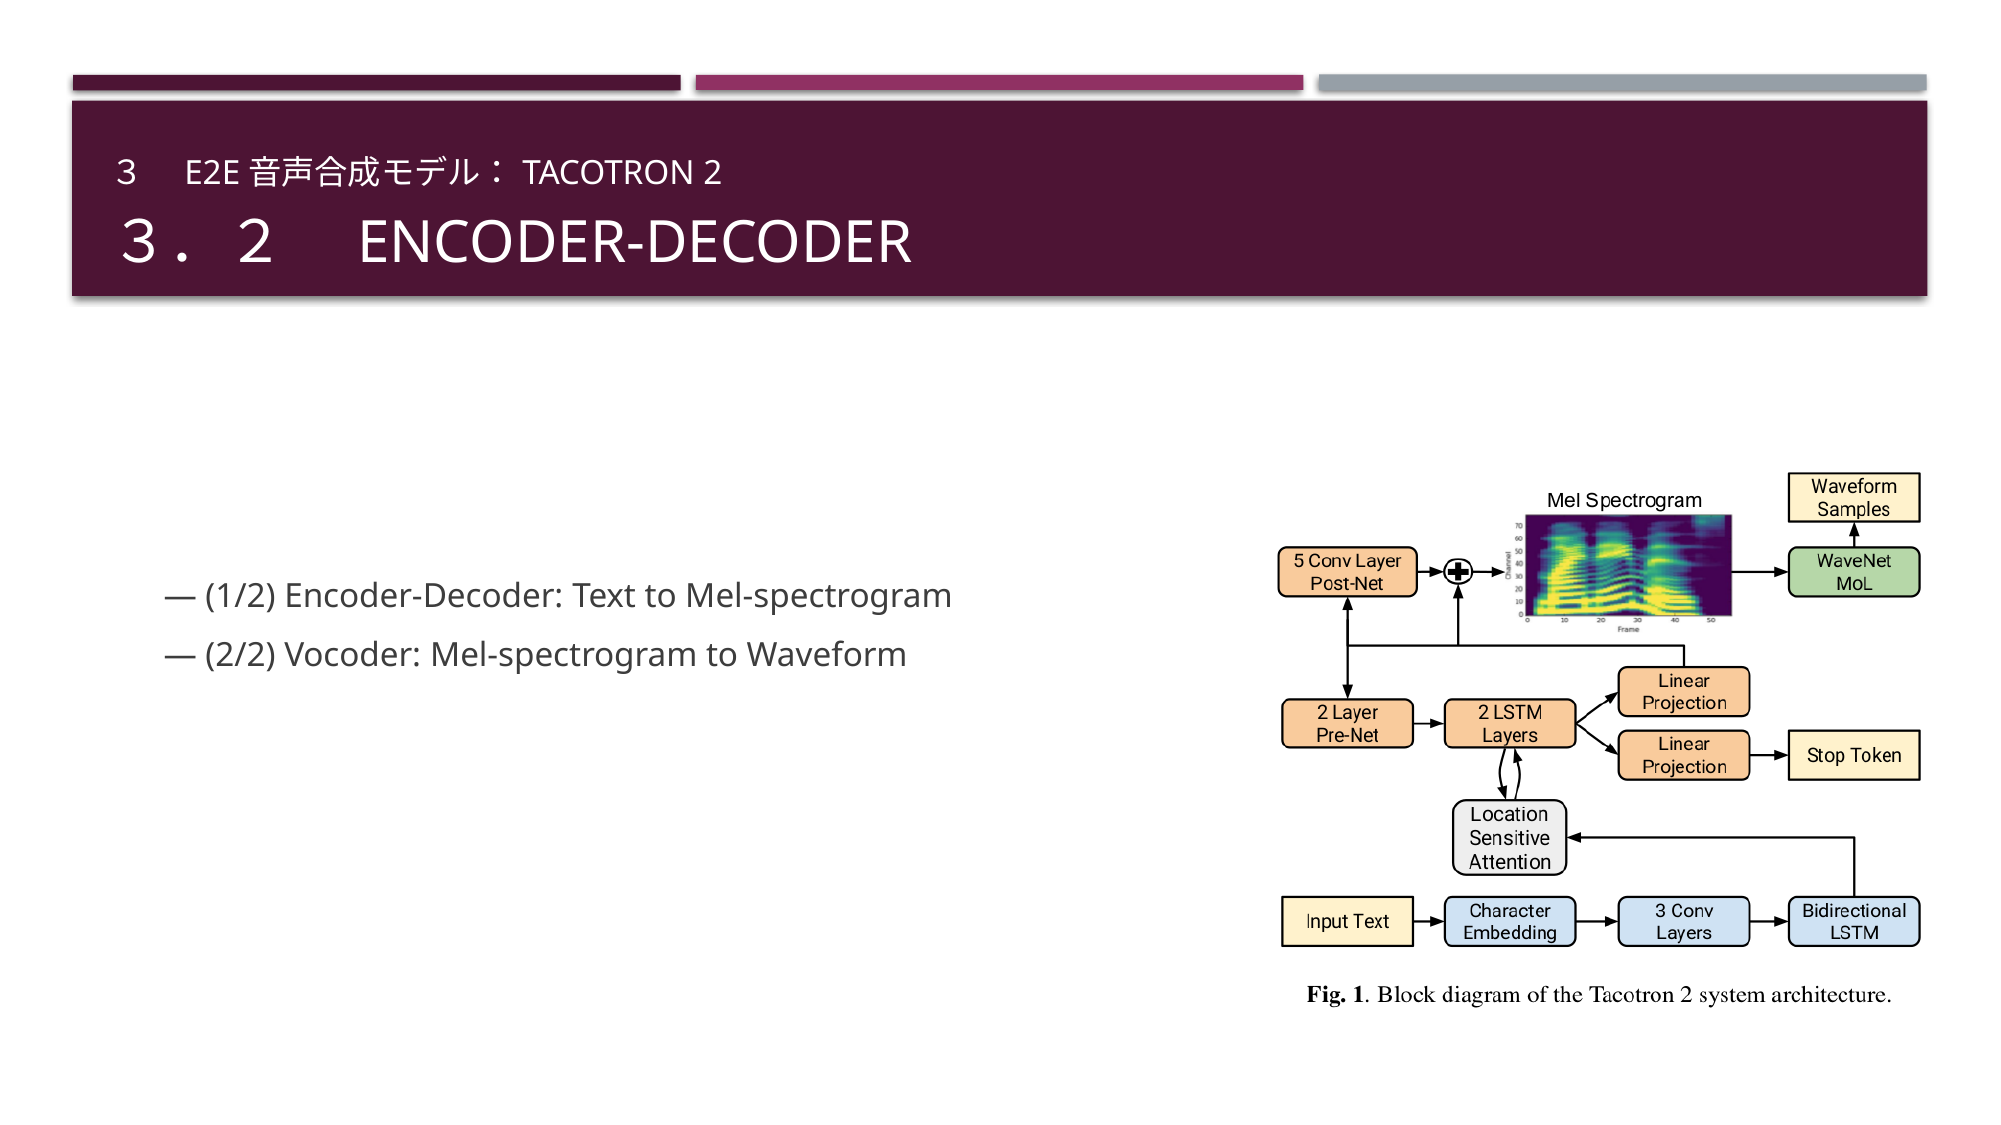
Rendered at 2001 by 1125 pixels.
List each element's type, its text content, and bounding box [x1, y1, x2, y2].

title ３．２ encoder-decoder [95, 199, 1905, 282]
list ― (1/2) Encoder-Decoder: Text to Mel-spectrogram ― (2/2) Vocoder: Mel-spectrogram to Waveform [95, 310, 1153, 1063]
picture [1261, 453, 1935, 1017]
text_box ３ E2E音声合成モデル：TACOTRON 2 [94, 114, 1905, 199]
